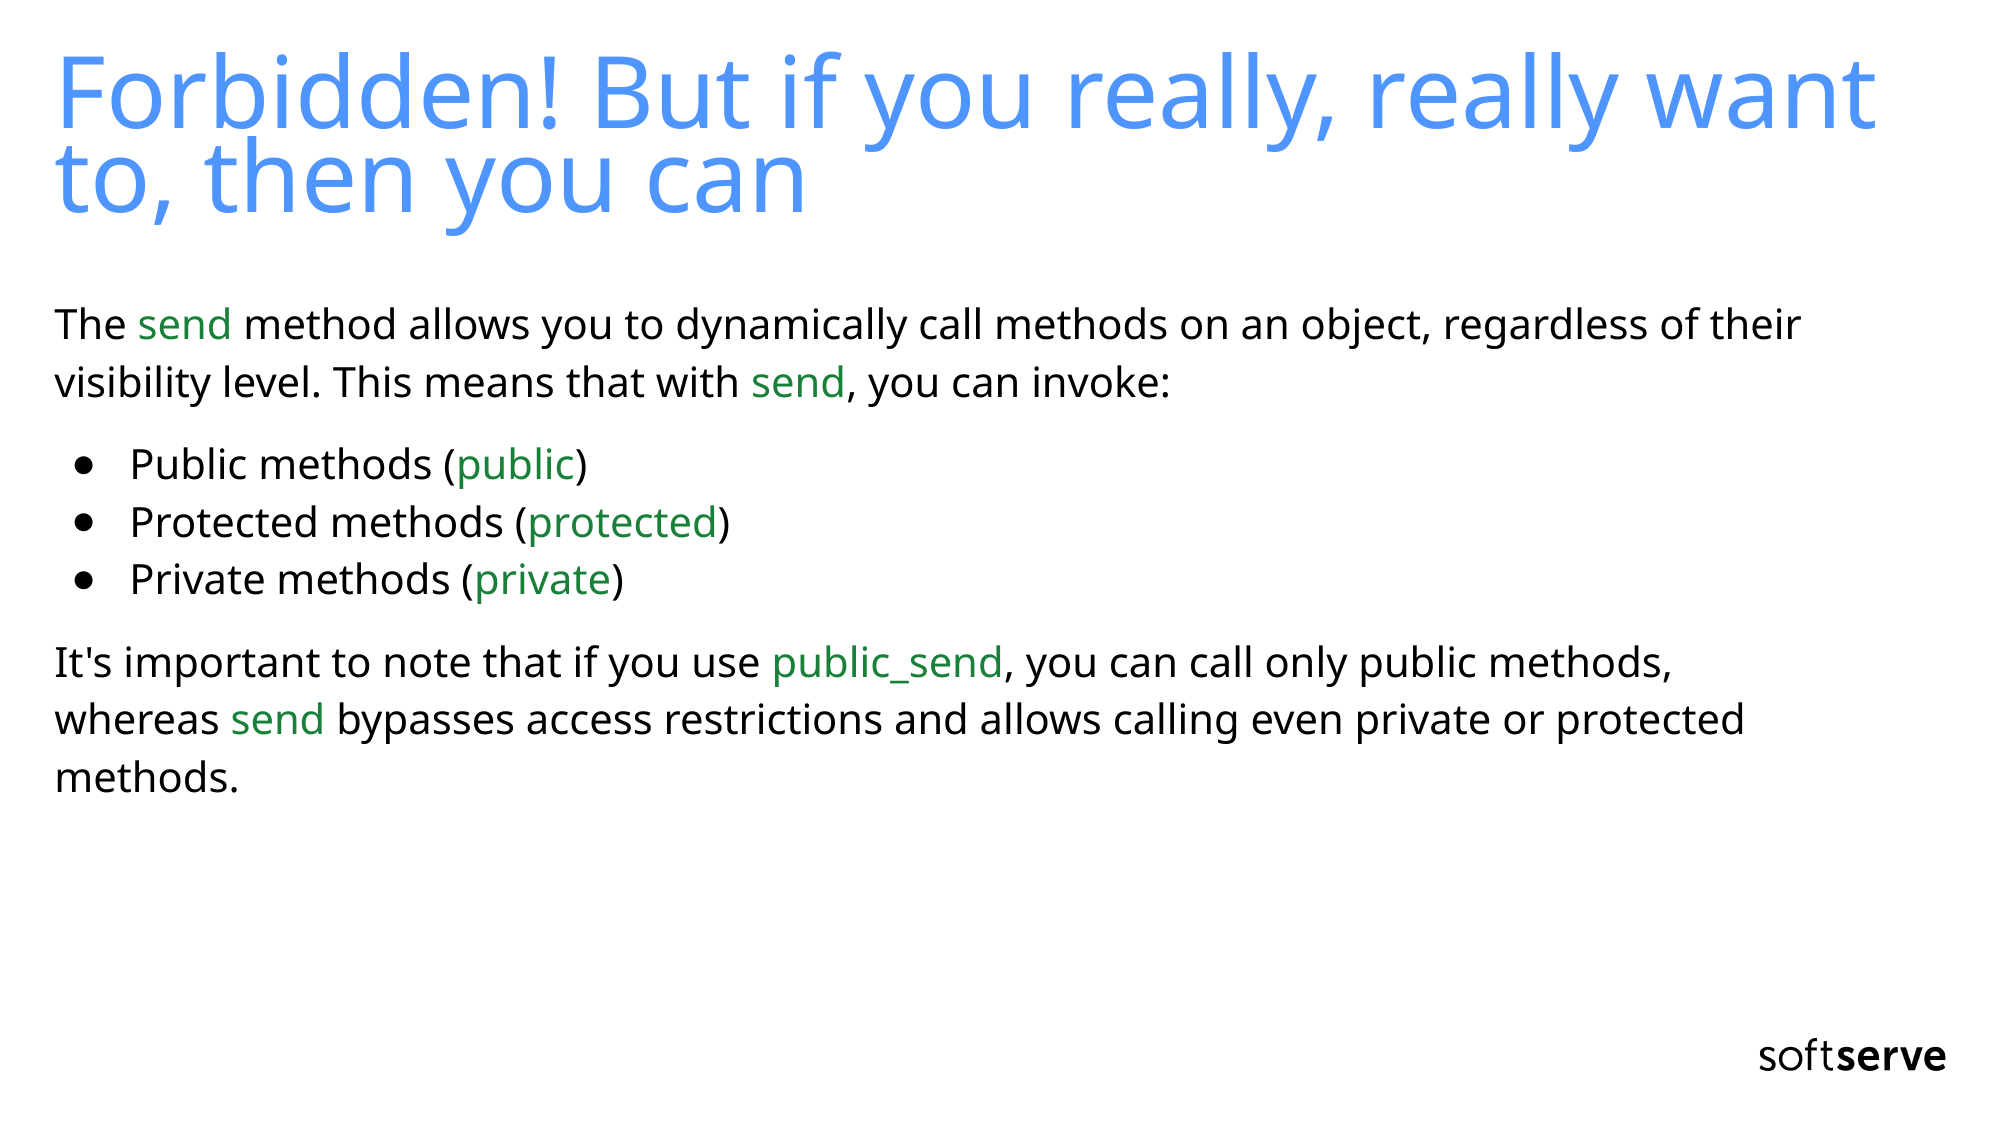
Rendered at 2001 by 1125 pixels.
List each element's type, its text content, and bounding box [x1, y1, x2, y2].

title Forbidden! But if you really, really want to, then you can [54, 53, 1939, 147]
list The send method allows you to dynamically call methods on an object, regardless of their visibility level. This means that with send, you can invoke: Public methods (public) Protected methods (protected) Private methods (private) It's important to note that if you use public_send, you can call only public methods, whereas send bypasses access restrictions and allows calling even private or protected methods. [54, 283, 1857, 936]
picture [1759, 1038, 1946, 1071]
